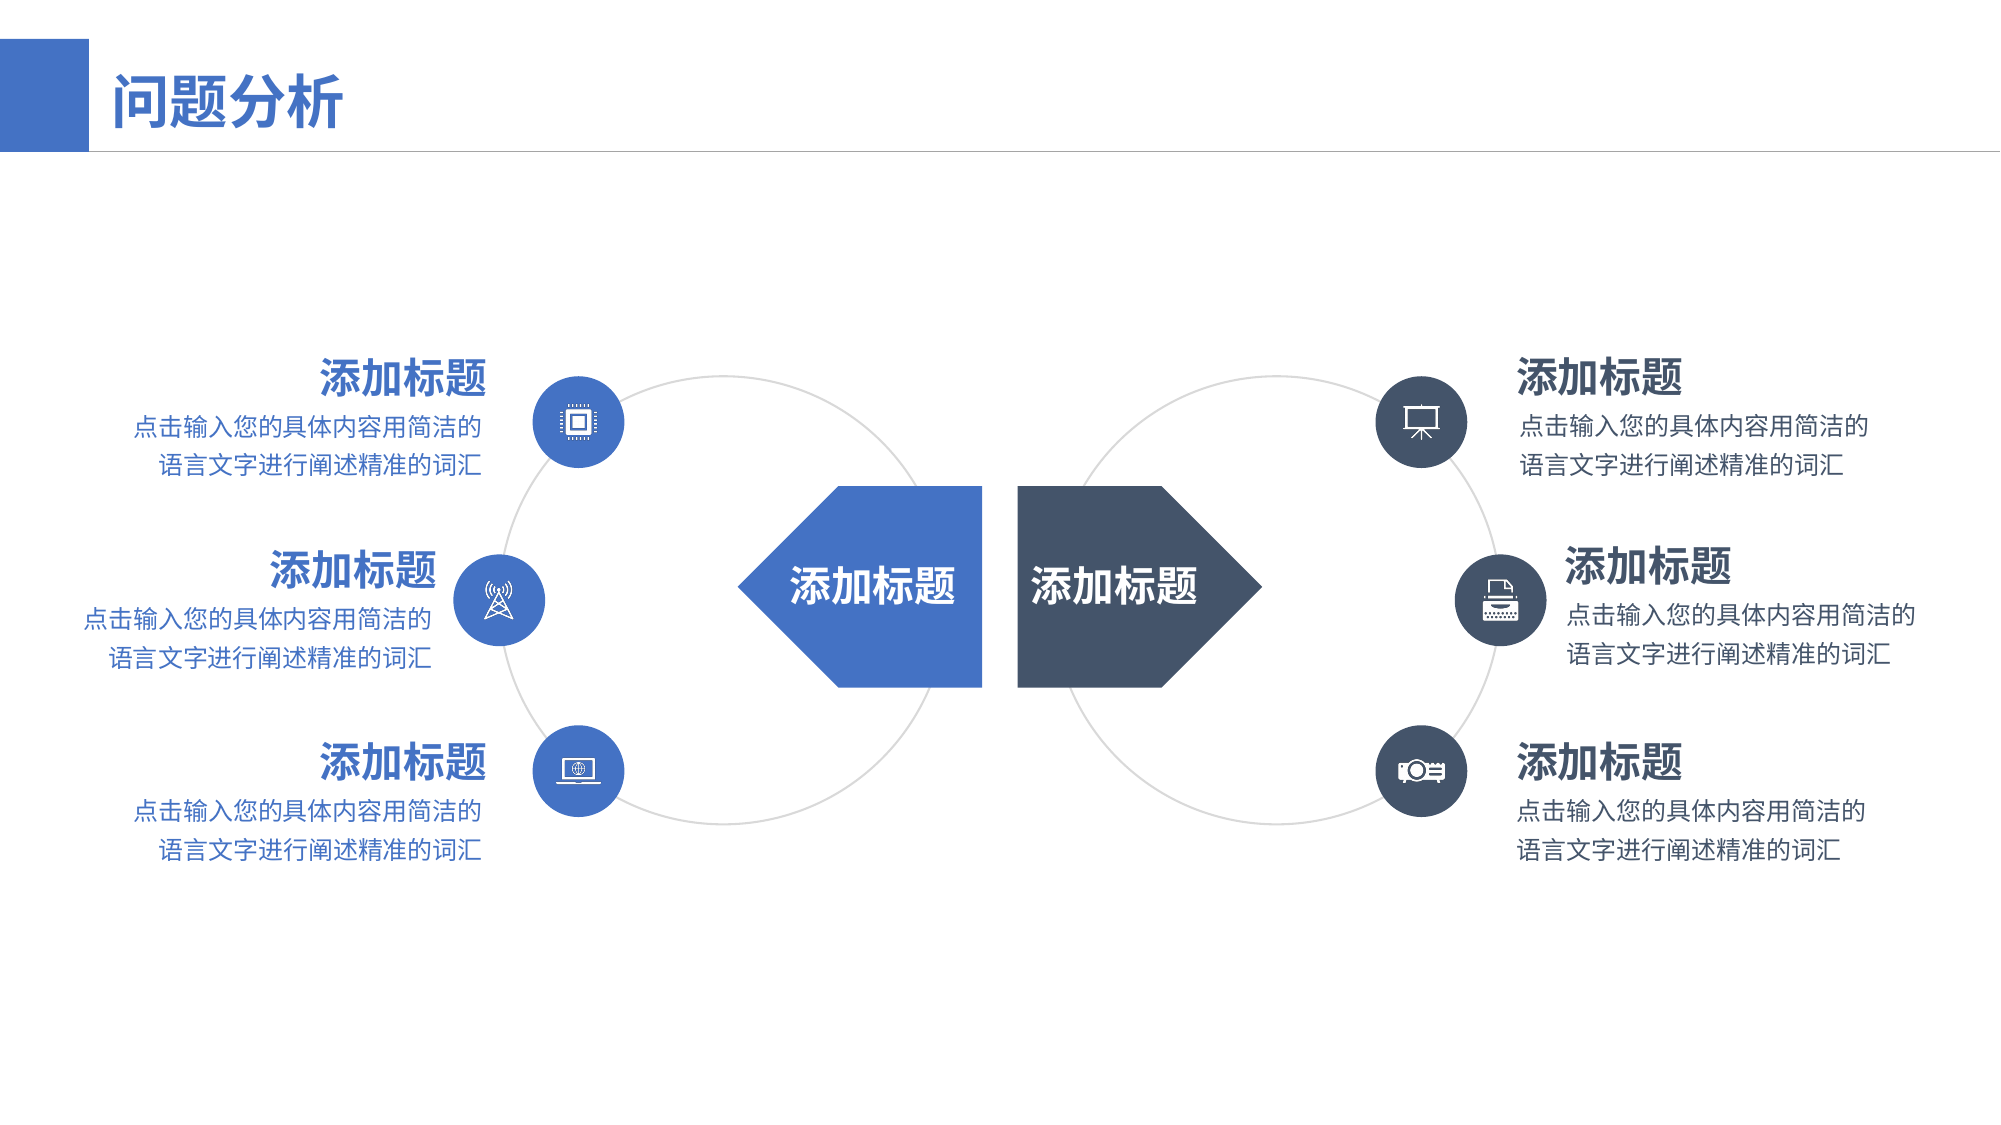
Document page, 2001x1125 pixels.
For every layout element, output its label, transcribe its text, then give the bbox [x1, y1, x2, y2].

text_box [1454, 554, 1547, 647]
text_box [1374, 375, 1469, 470]
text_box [109, 728, 525, 870]
text_box [503, 375, 931, 826]
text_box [59, 536, 475, 678]
text_box [736, 484, 984, 689]
list 问题分析 [96, 57, 880, 144]
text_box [1500, 343, 1894, 485]
picture [1396, 745, 1447, 797]
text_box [1549, 532, 1941, 674]
picture [555, 399, 602, 445]
text_box [1016, 484, 1264, 689]
picture [1398, 399, 1445, 445]
text_box 添加标题 [1015, 552, 1213, 618]
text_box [1500, 728, 1891, 869]
text_box [1069, 375, 1497, 826]
text_box [531, 375, 626, 470]
picture [555, 748, 602, 794]
text_box 添加标题 [774, 552, 972, 618]
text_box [475, 554, 546, 647]
text_box [1374, 724, 1469, 819]
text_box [109, 343, 525, 485]
text_box [531, 724, 626, 819]
